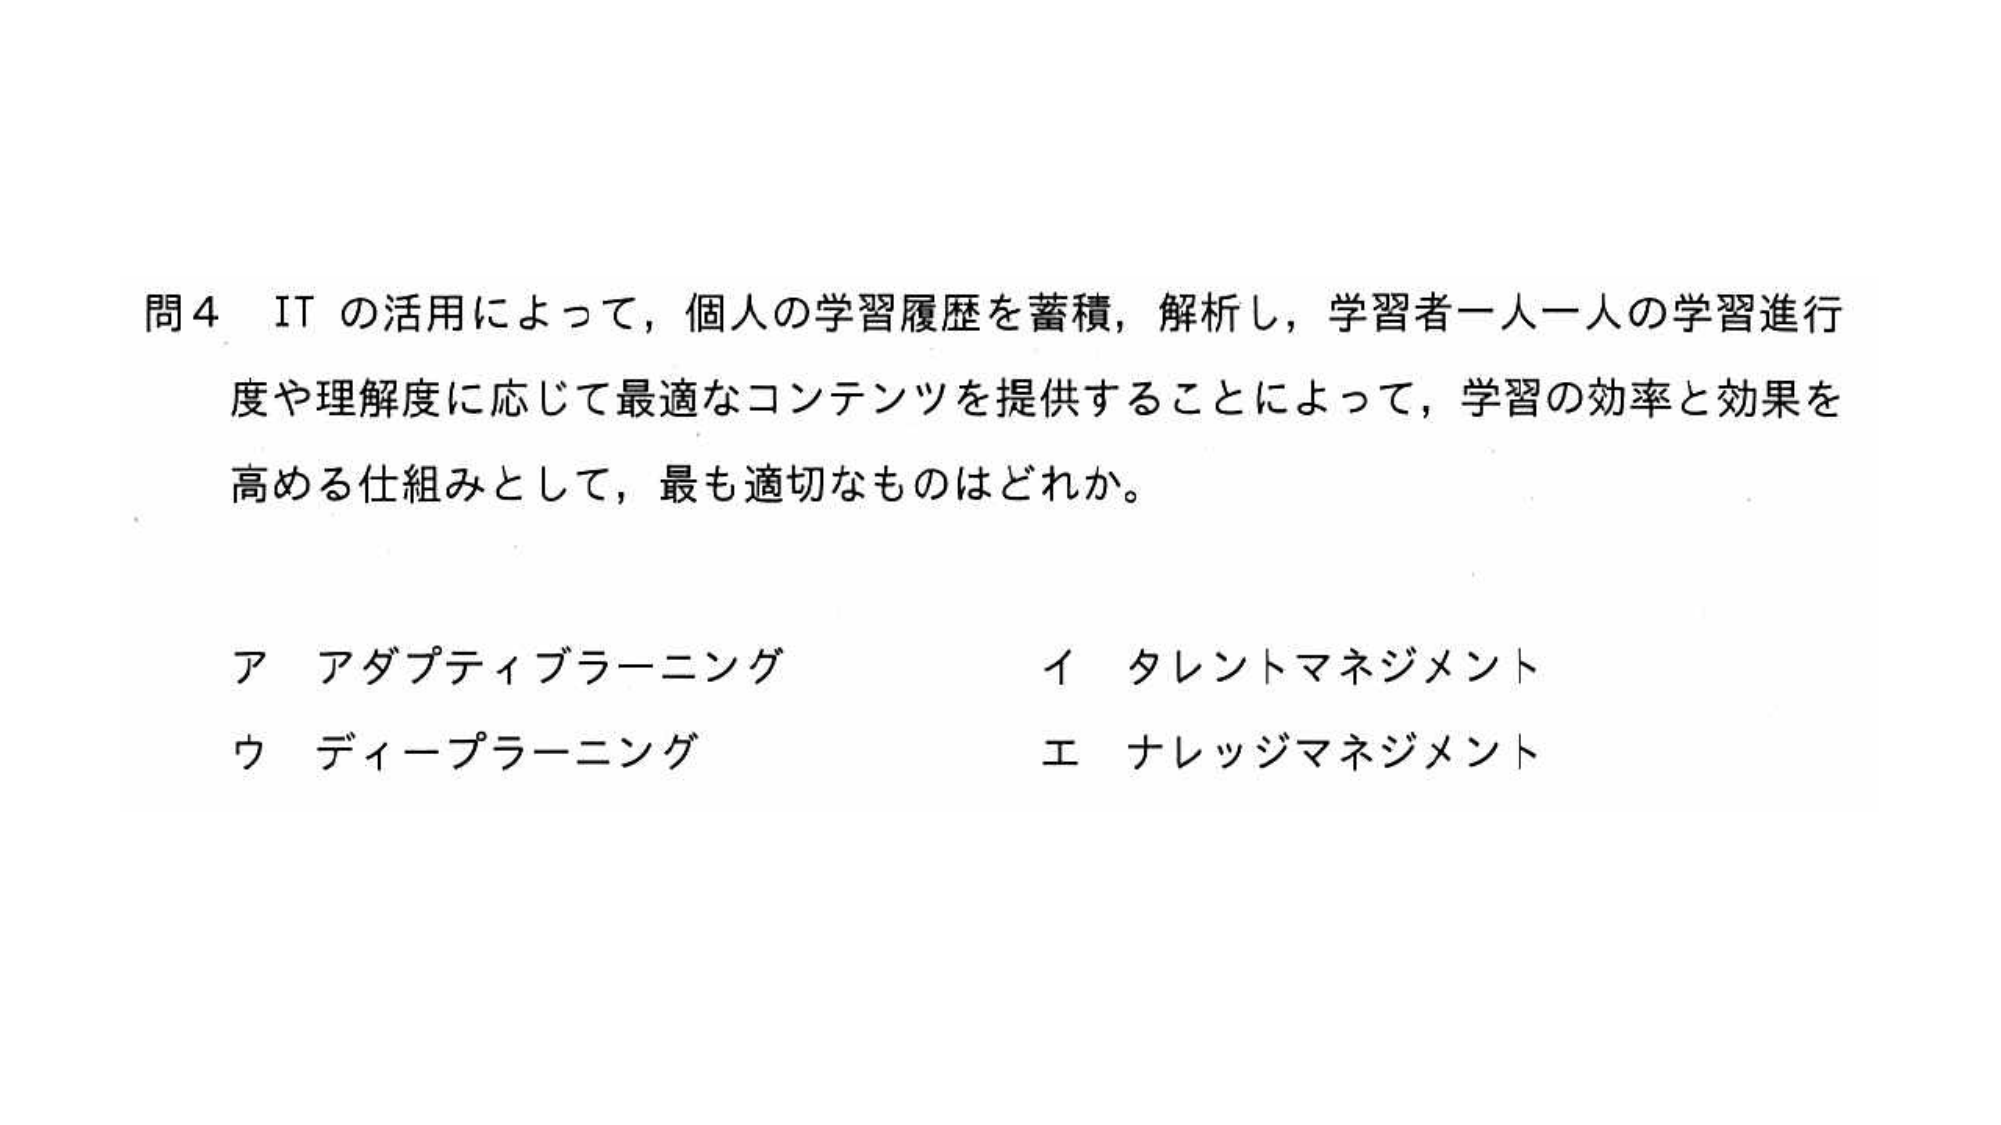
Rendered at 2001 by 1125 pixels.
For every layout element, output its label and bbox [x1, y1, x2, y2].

picture [120, 276, 1879, 812]
